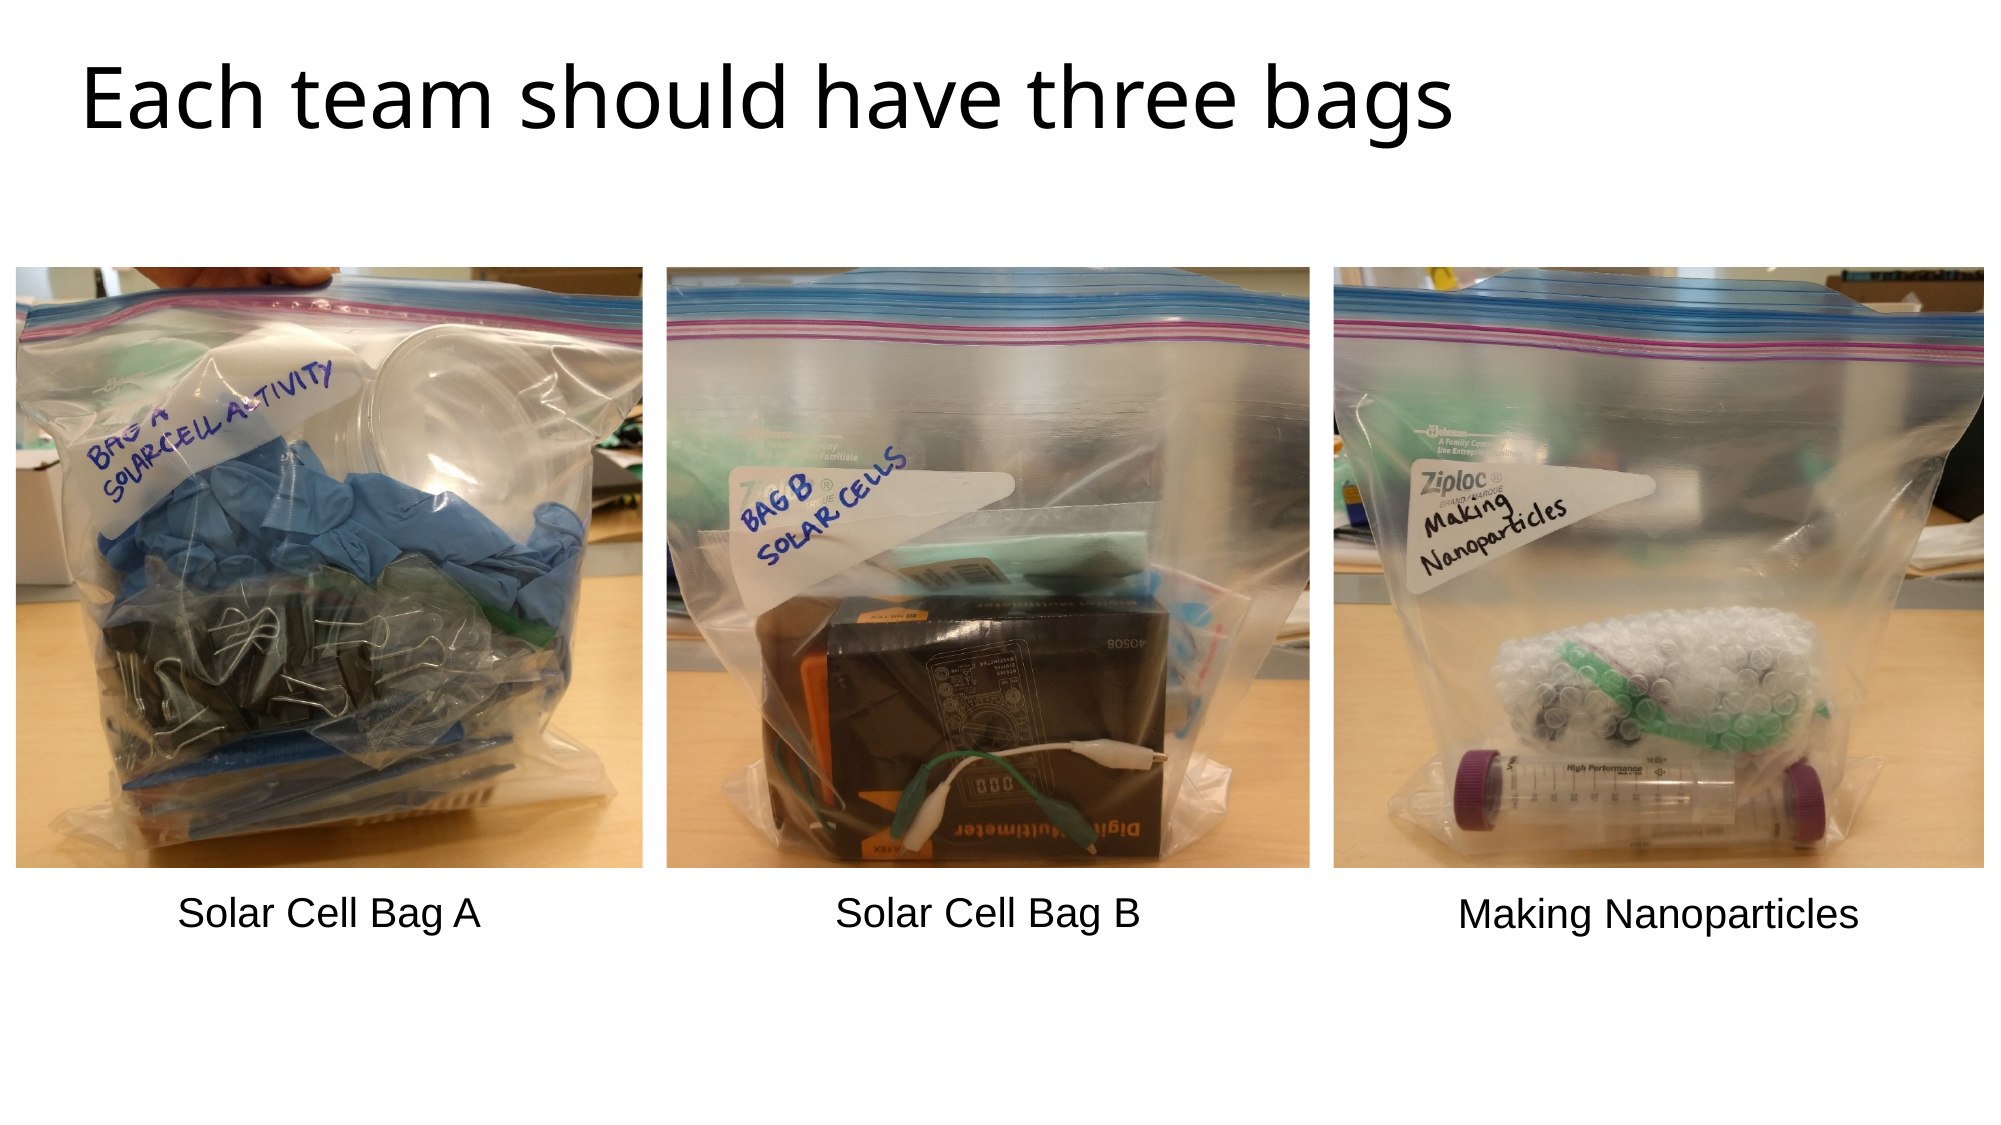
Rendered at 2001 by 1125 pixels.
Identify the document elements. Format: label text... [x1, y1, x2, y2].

text_box Solar Cell Bag A [138, 878, 520, 944]
picture [1333, 267, 1984, 868]
text_box Making Nanoparticles [1423, 879, 1895, 945]
picture [15, 267, 643, 868]
text_box Solar Cell Bag B [797, 878, 1179, 944]
title Each team should have three bags [64, 47, 1790, 155]
picture [666, 267, 1310, 868]
